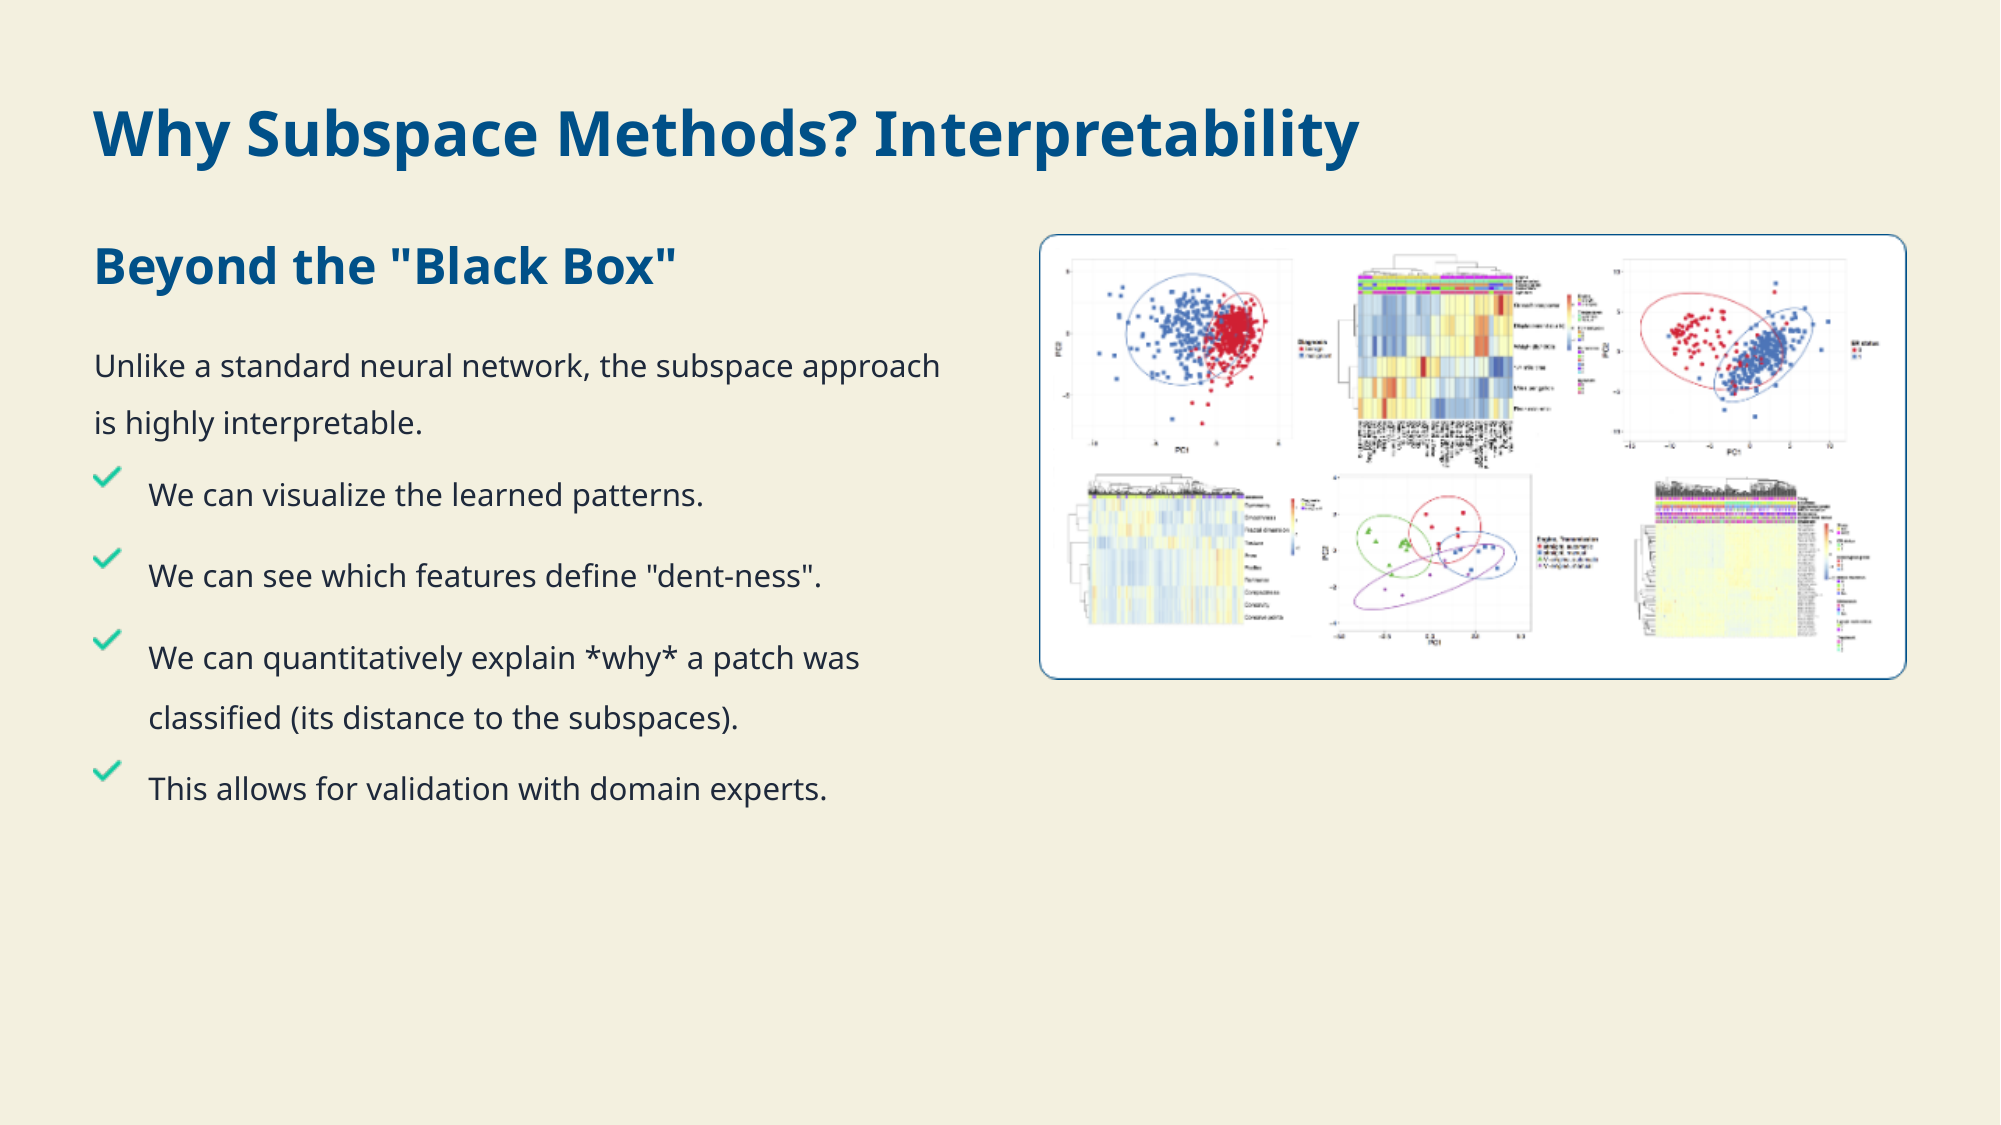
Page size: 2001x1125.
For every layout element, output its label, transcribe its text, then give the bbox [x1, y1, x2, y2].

picture [93, 460, 123, 494]
text_box This allows for validation with domain experts. [148, 746, 961, 807]
text_box We can see which features define "dent-ness". [148, 534, 961, 595]
text_box Beyond the "Black Box" [93, 234, 1005, 295]
text_box We can visualize the learned patterns. [148, 453, 961, 513]
picture [1038, 234, 1907, 680]
text_box We can quantitatively explain *why* a patch was classified (its distance to the subspaces). [148, 615, 961, 736]
picture [93, 754, 123, 788]
picture [93, 623, 123, 657]
picture [93, 541, 123, 576]
text_box Why Subspace Methods? Interpretability [93, 93, 1997, 169]
text_box Unlike a standard neural network, the subspace approach is highly interpretable. [93, 328, 961, 441]
